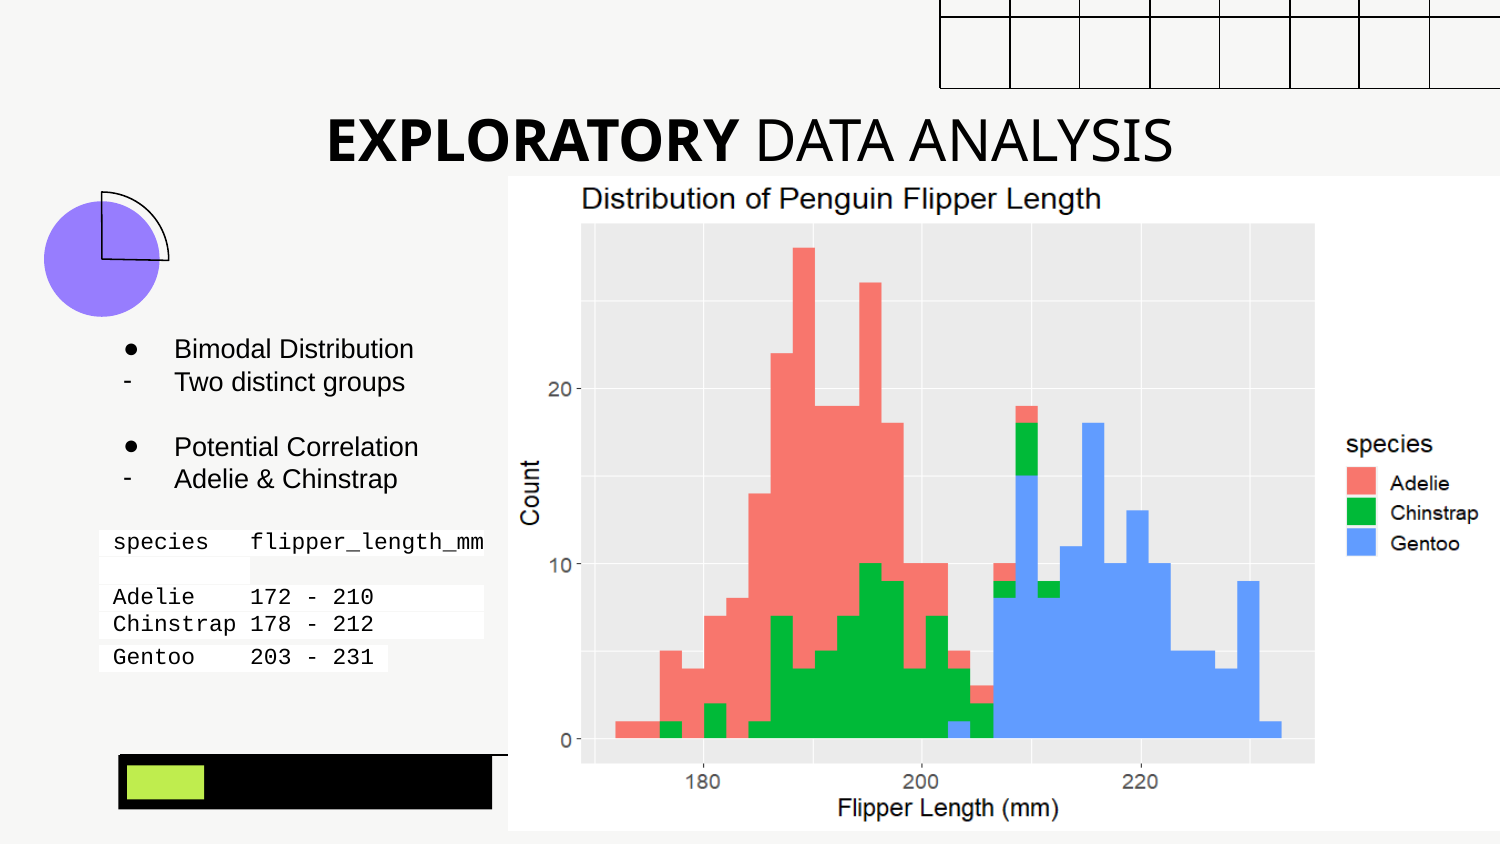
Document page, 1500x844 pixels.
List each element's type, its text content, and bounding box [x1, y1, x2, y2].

picture [508, 176, 1500, 831]
title EXPLORATORY DATA ANALYSIS [118, 88, 1382, 183]
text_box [34, 191, 169, 327]
subtitle Bimodal Distribution Two distinct groups Potential Correlation Adelie & Chinstrap species flipper_length_mm Adelie 172 - 210 Chinstrap 178 - 212 Gentoo 203 - 231 [84, 316, 503, 608]
